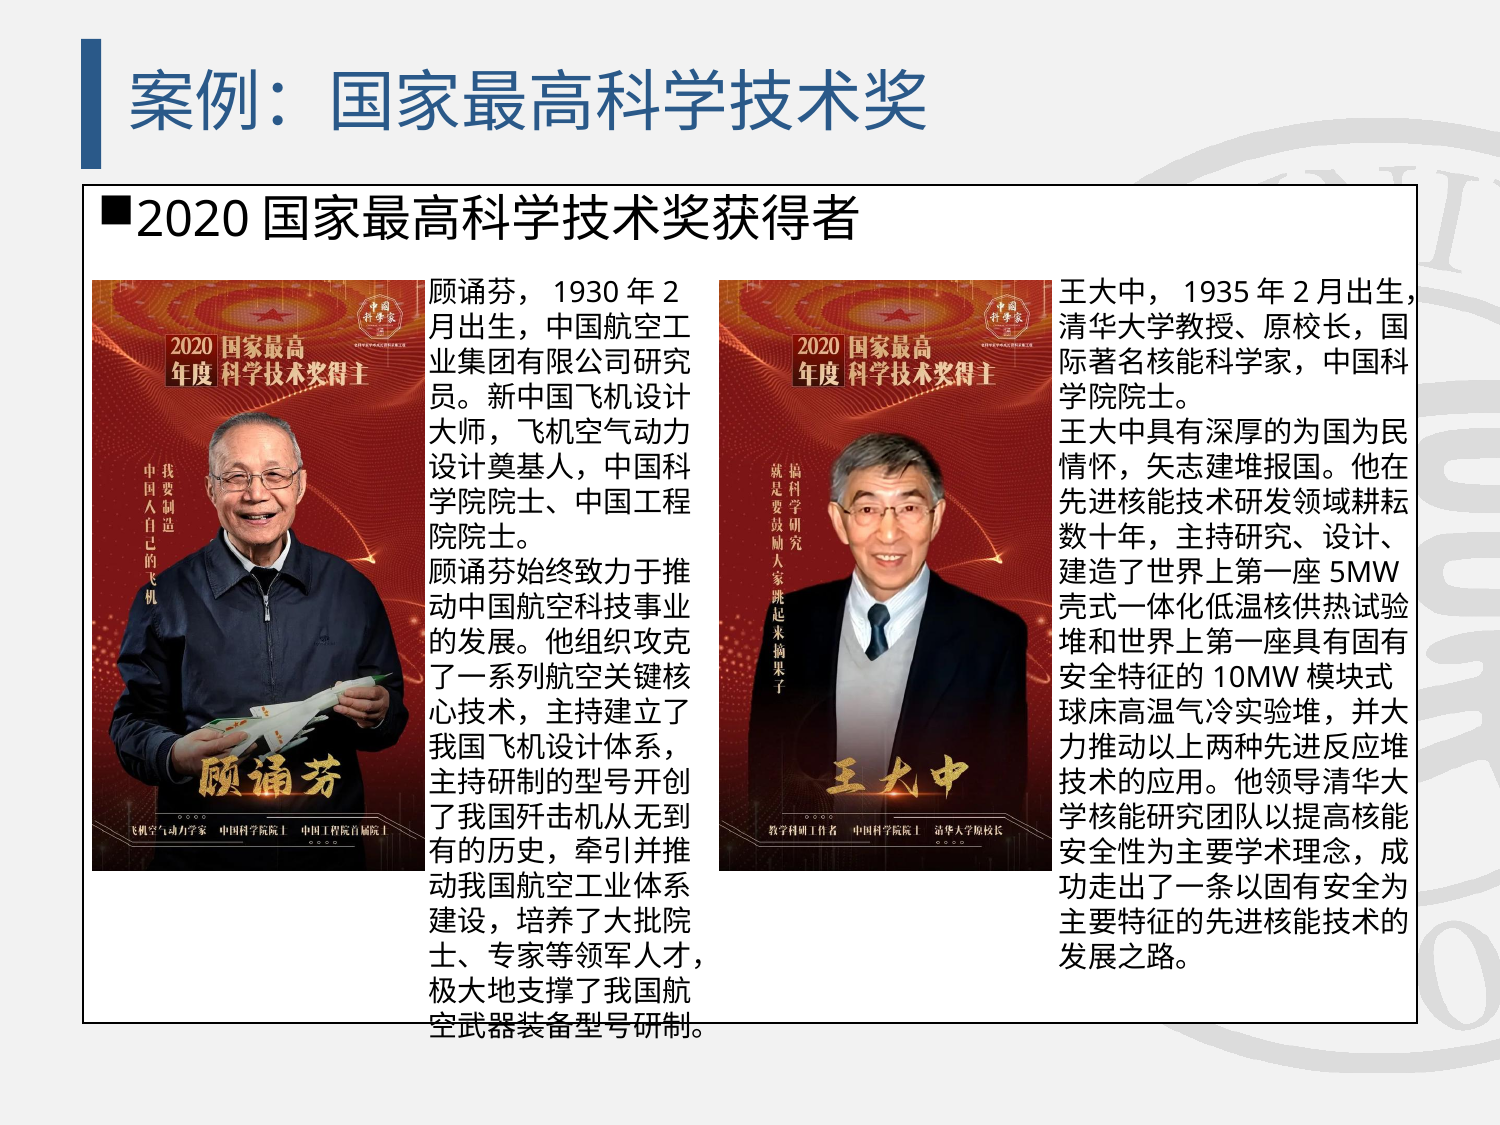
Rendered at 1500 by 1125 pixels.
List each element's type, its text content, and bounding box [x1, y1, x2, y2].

text_box [713, 267, 1044, 1024]
text_box [82, 267, 413, 1024]
title 案例：国家最高科学技术奖 [113, 49, 1387, 159]
picture [92, 280, 425, 871]
text_box 王大中，1935年2月出生，清华大学教授、原校长，国际著名核能科学家，中国科学院院士。 王大中具有深厚的为国为民情怀，矢志建堆报国。他在先进核能技术研发领域耕耘数十年，主持研究、设计、建造了世界上第一座5MW壳式一体化低温核供热试验堆和世界上第一座具有固有安全特征的10MW模块式球床高温气冷实验堆，并大力推动以上两种先进反应堆技术的应用。他领导清华大学核能研究团队以提高核能安全性为主要学术理念，成功走出了一条以固有安全为主要特征的先进核能技术的发展之路。 [1044, 266, 1427, 1051]
list 2020国家最高科学技术奖获得者 [82, 185, 1417, 267]
text_box 顾诵芬，1930年2月出生，中国航空工业集团有限公司研究员。新中国飞机设计大师，飞机空气动力设计奠基人，中国科学院院士、中国工程院院士。 顾诵芬始终致力于推动中国航空科技事业的发展。他组织攻克了一系列航空关键核心技术，主持建立了我国飞机设计体系，主持研制的型号开创了我国歼击机从无到有的历史，牵引并推动我国航空工业体系建设，培养了大批院士、专家等领军人才，极大地支撑了我国航空武器装备型号研制。 [413, 266, 713, 1125]
picture [719, 280, 1052, 871]
